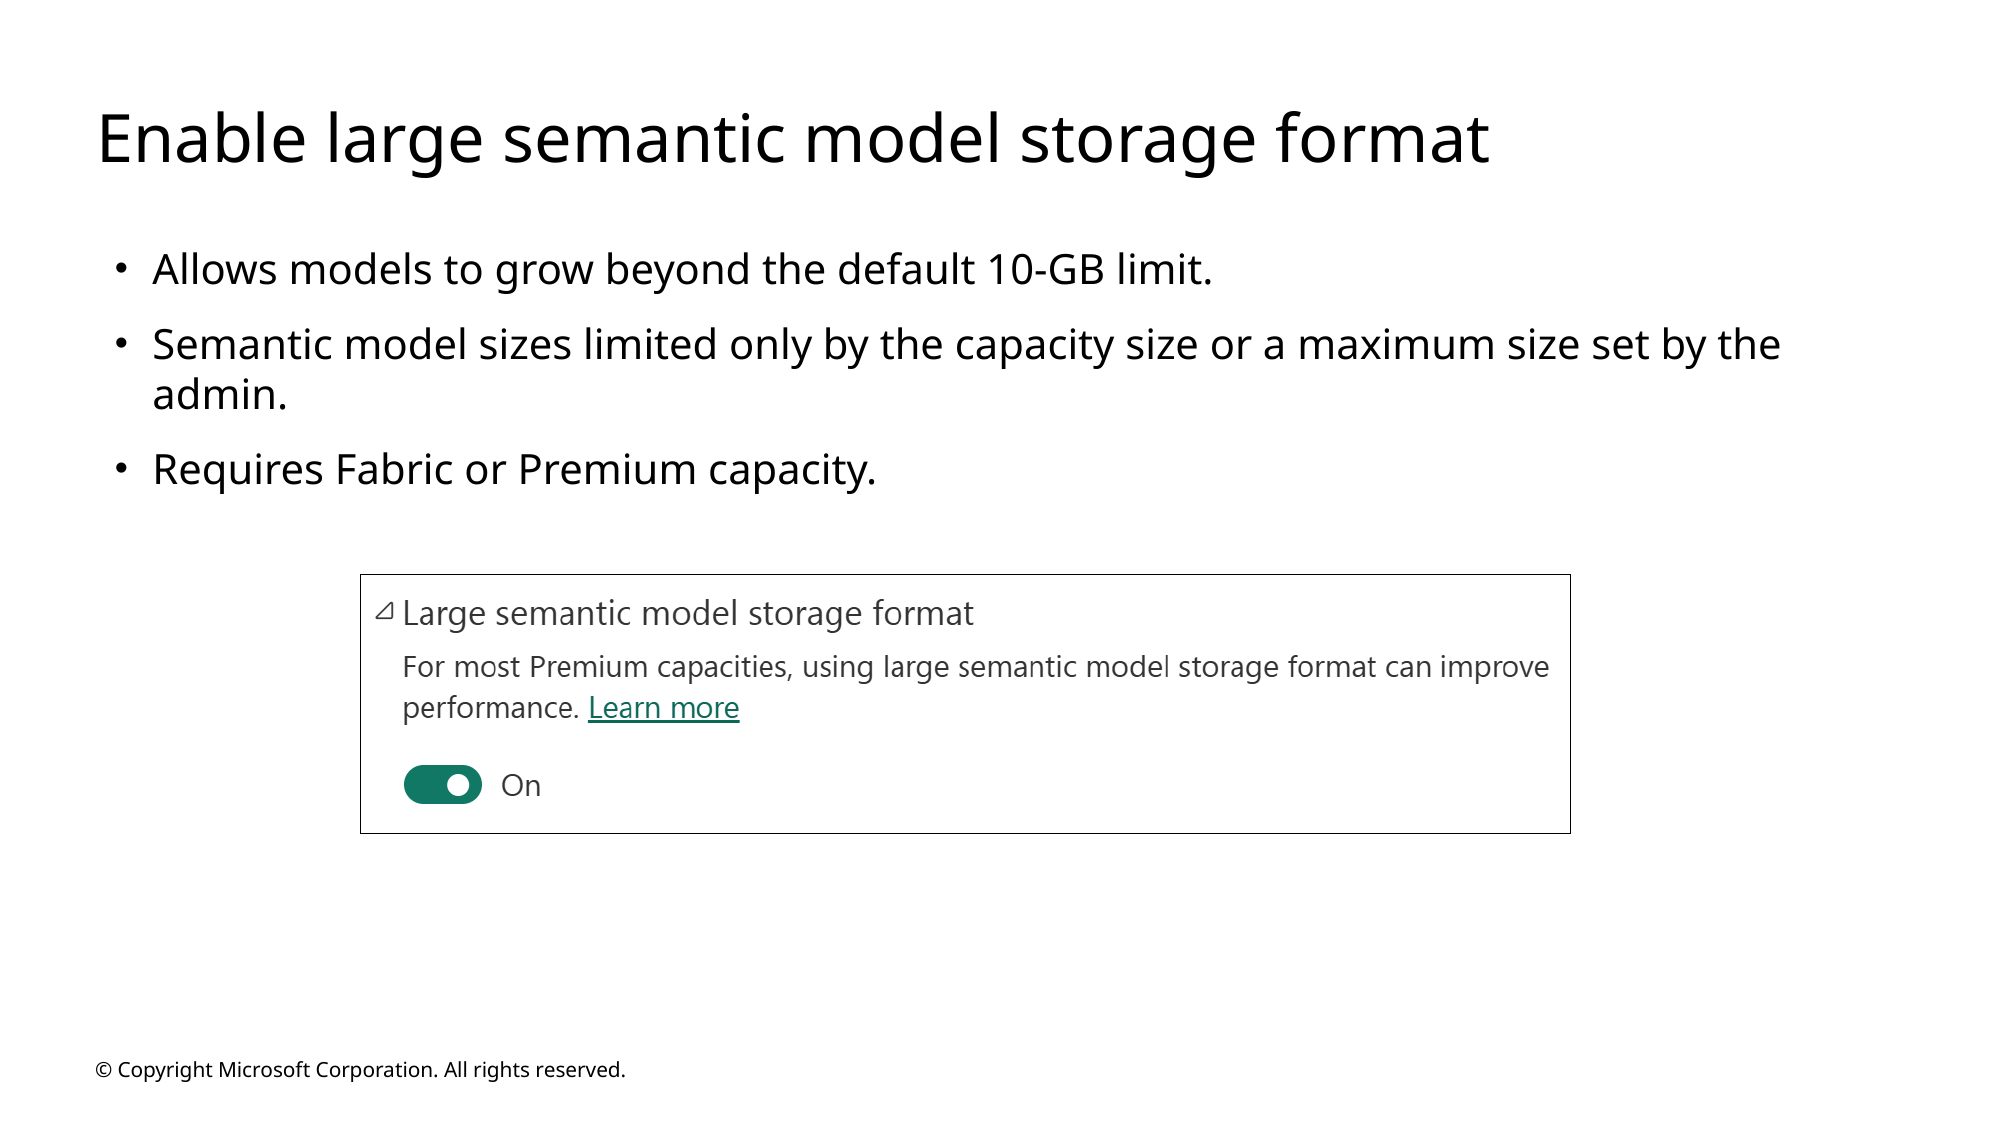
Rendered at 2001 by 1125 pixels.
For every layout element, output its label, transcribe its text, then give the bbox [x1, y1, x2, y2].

title Enable large semantic model storage format [96, 96, 1909, 177]
list Allows models to grow beyond the default 10-GB limit. Semantic model sizes limited only by the capacity size or a maximum size set by the admin. Requires Fabric or Premium capacity. [96, 242, 1871, 445]
picture [359, 574, 1571, 834]
